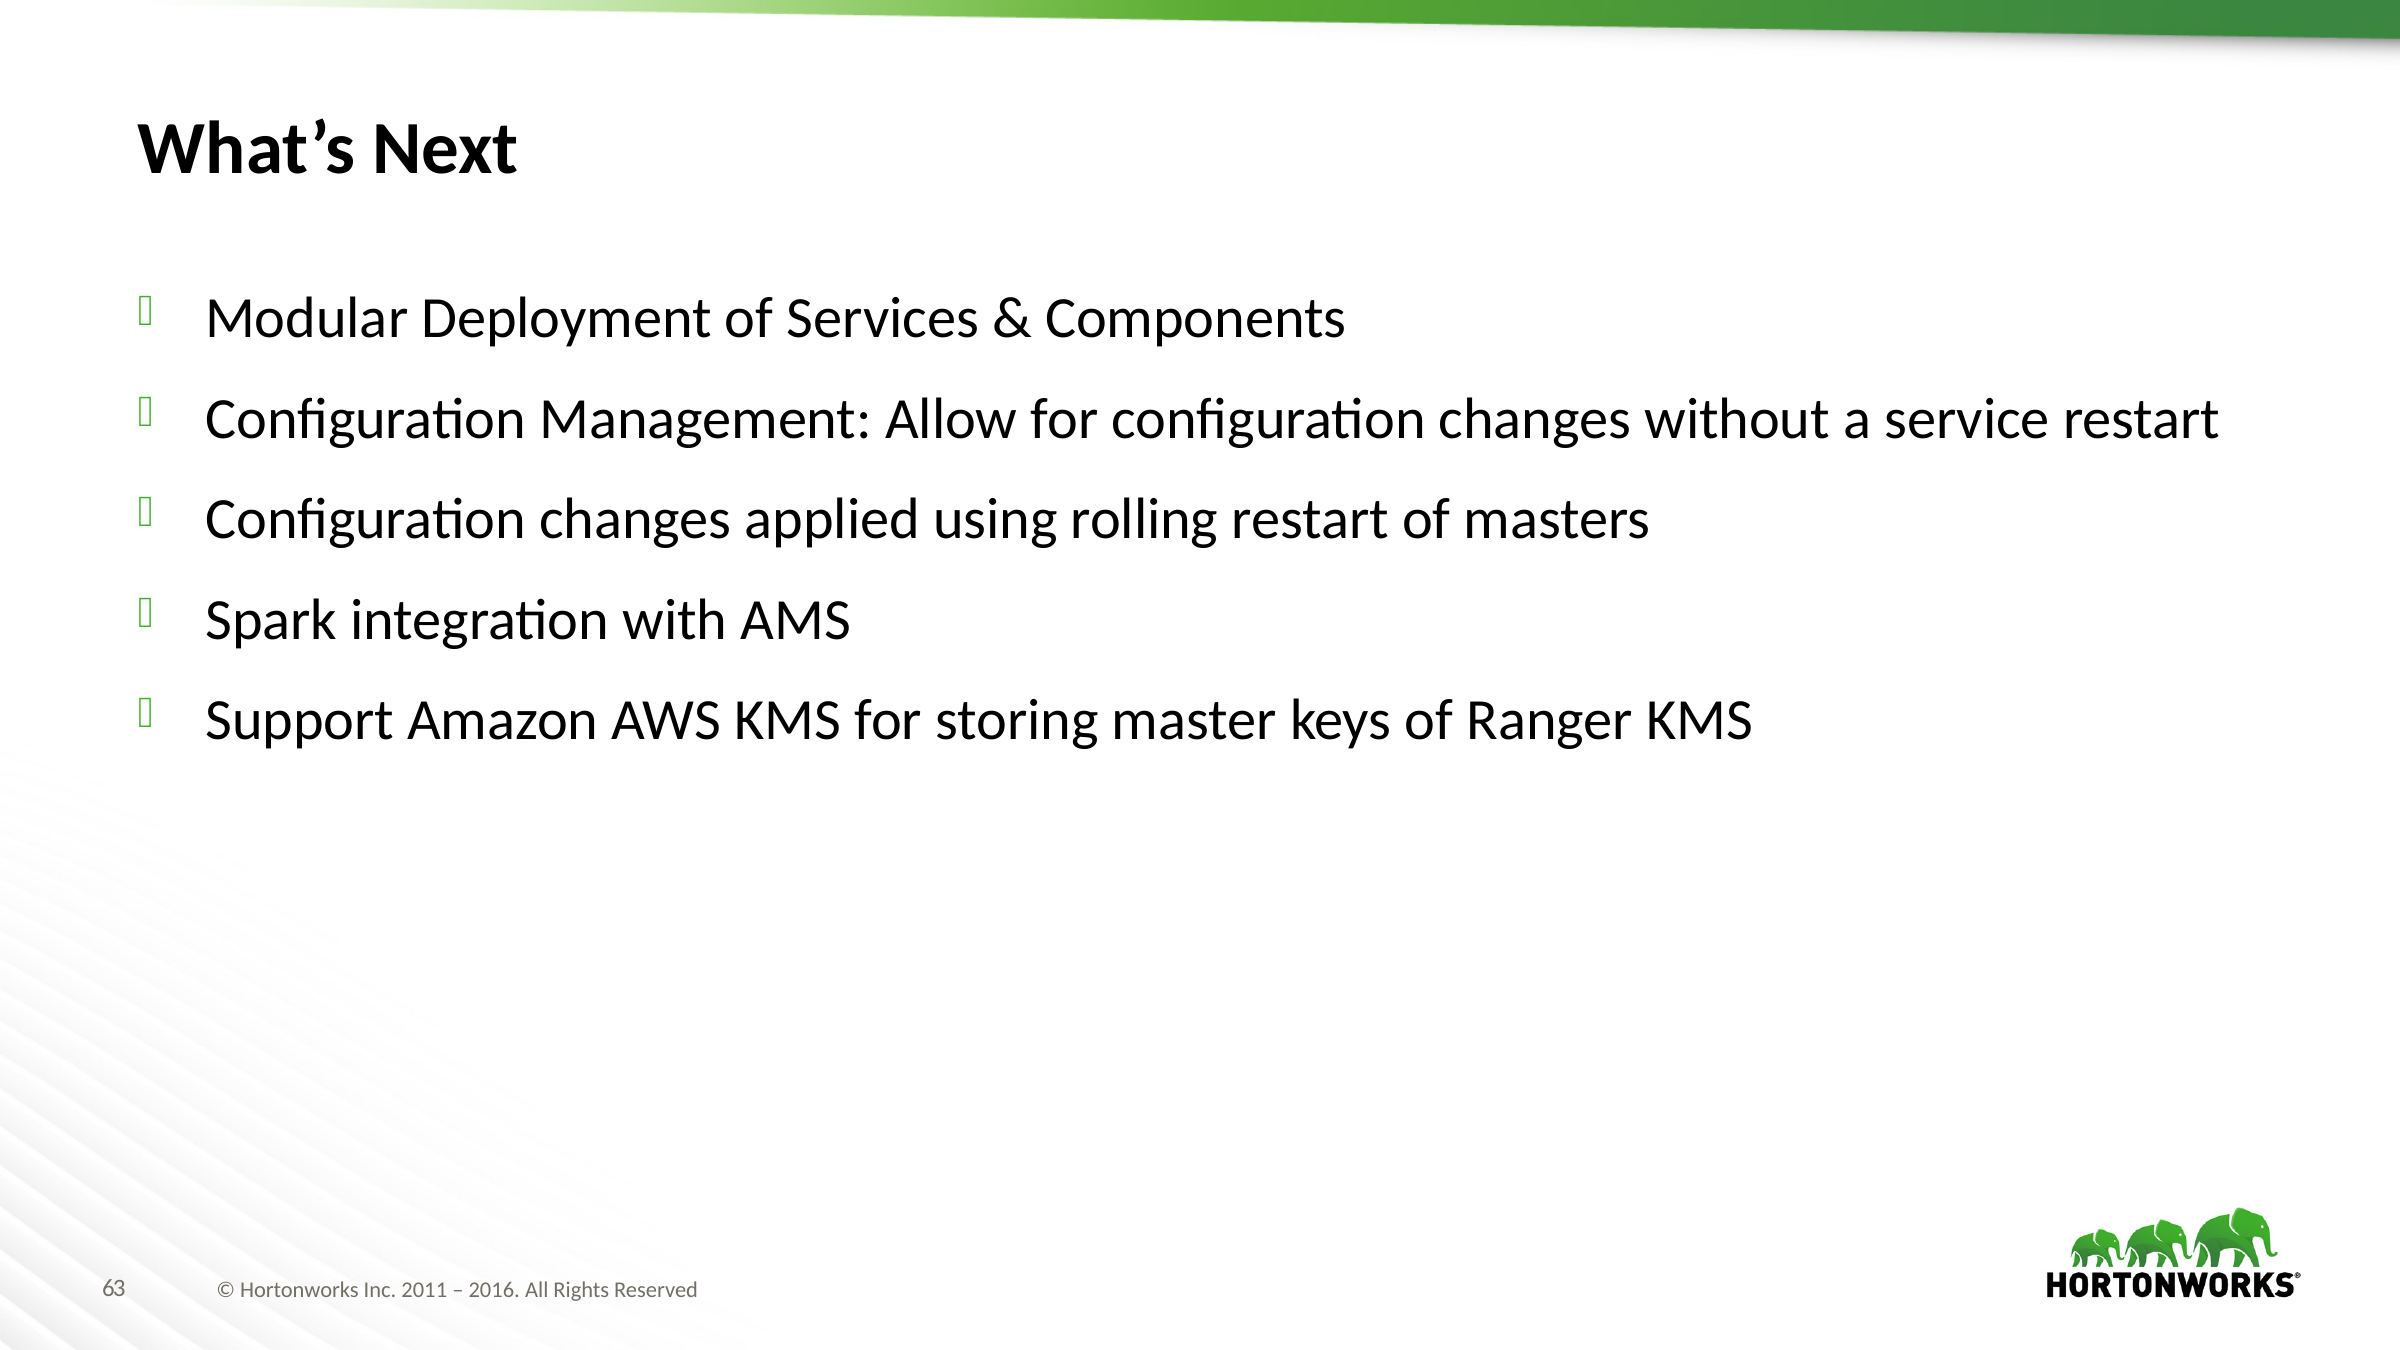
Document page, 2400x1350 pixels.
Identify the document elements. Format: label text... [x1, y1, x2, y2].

picture [0, 0, 2400, 1350]
title What’s Next [138, 111, 2298, 189]
list Modular Deployment of Services & Components Configuration Management: Allow for configuration changes without a service restart Configuration changes applied using rolling restart of masters Spark integration with AMS Support Amazon AWS KMS for storing master keys of Ranger KMS [138, 287, 2298, 902]
